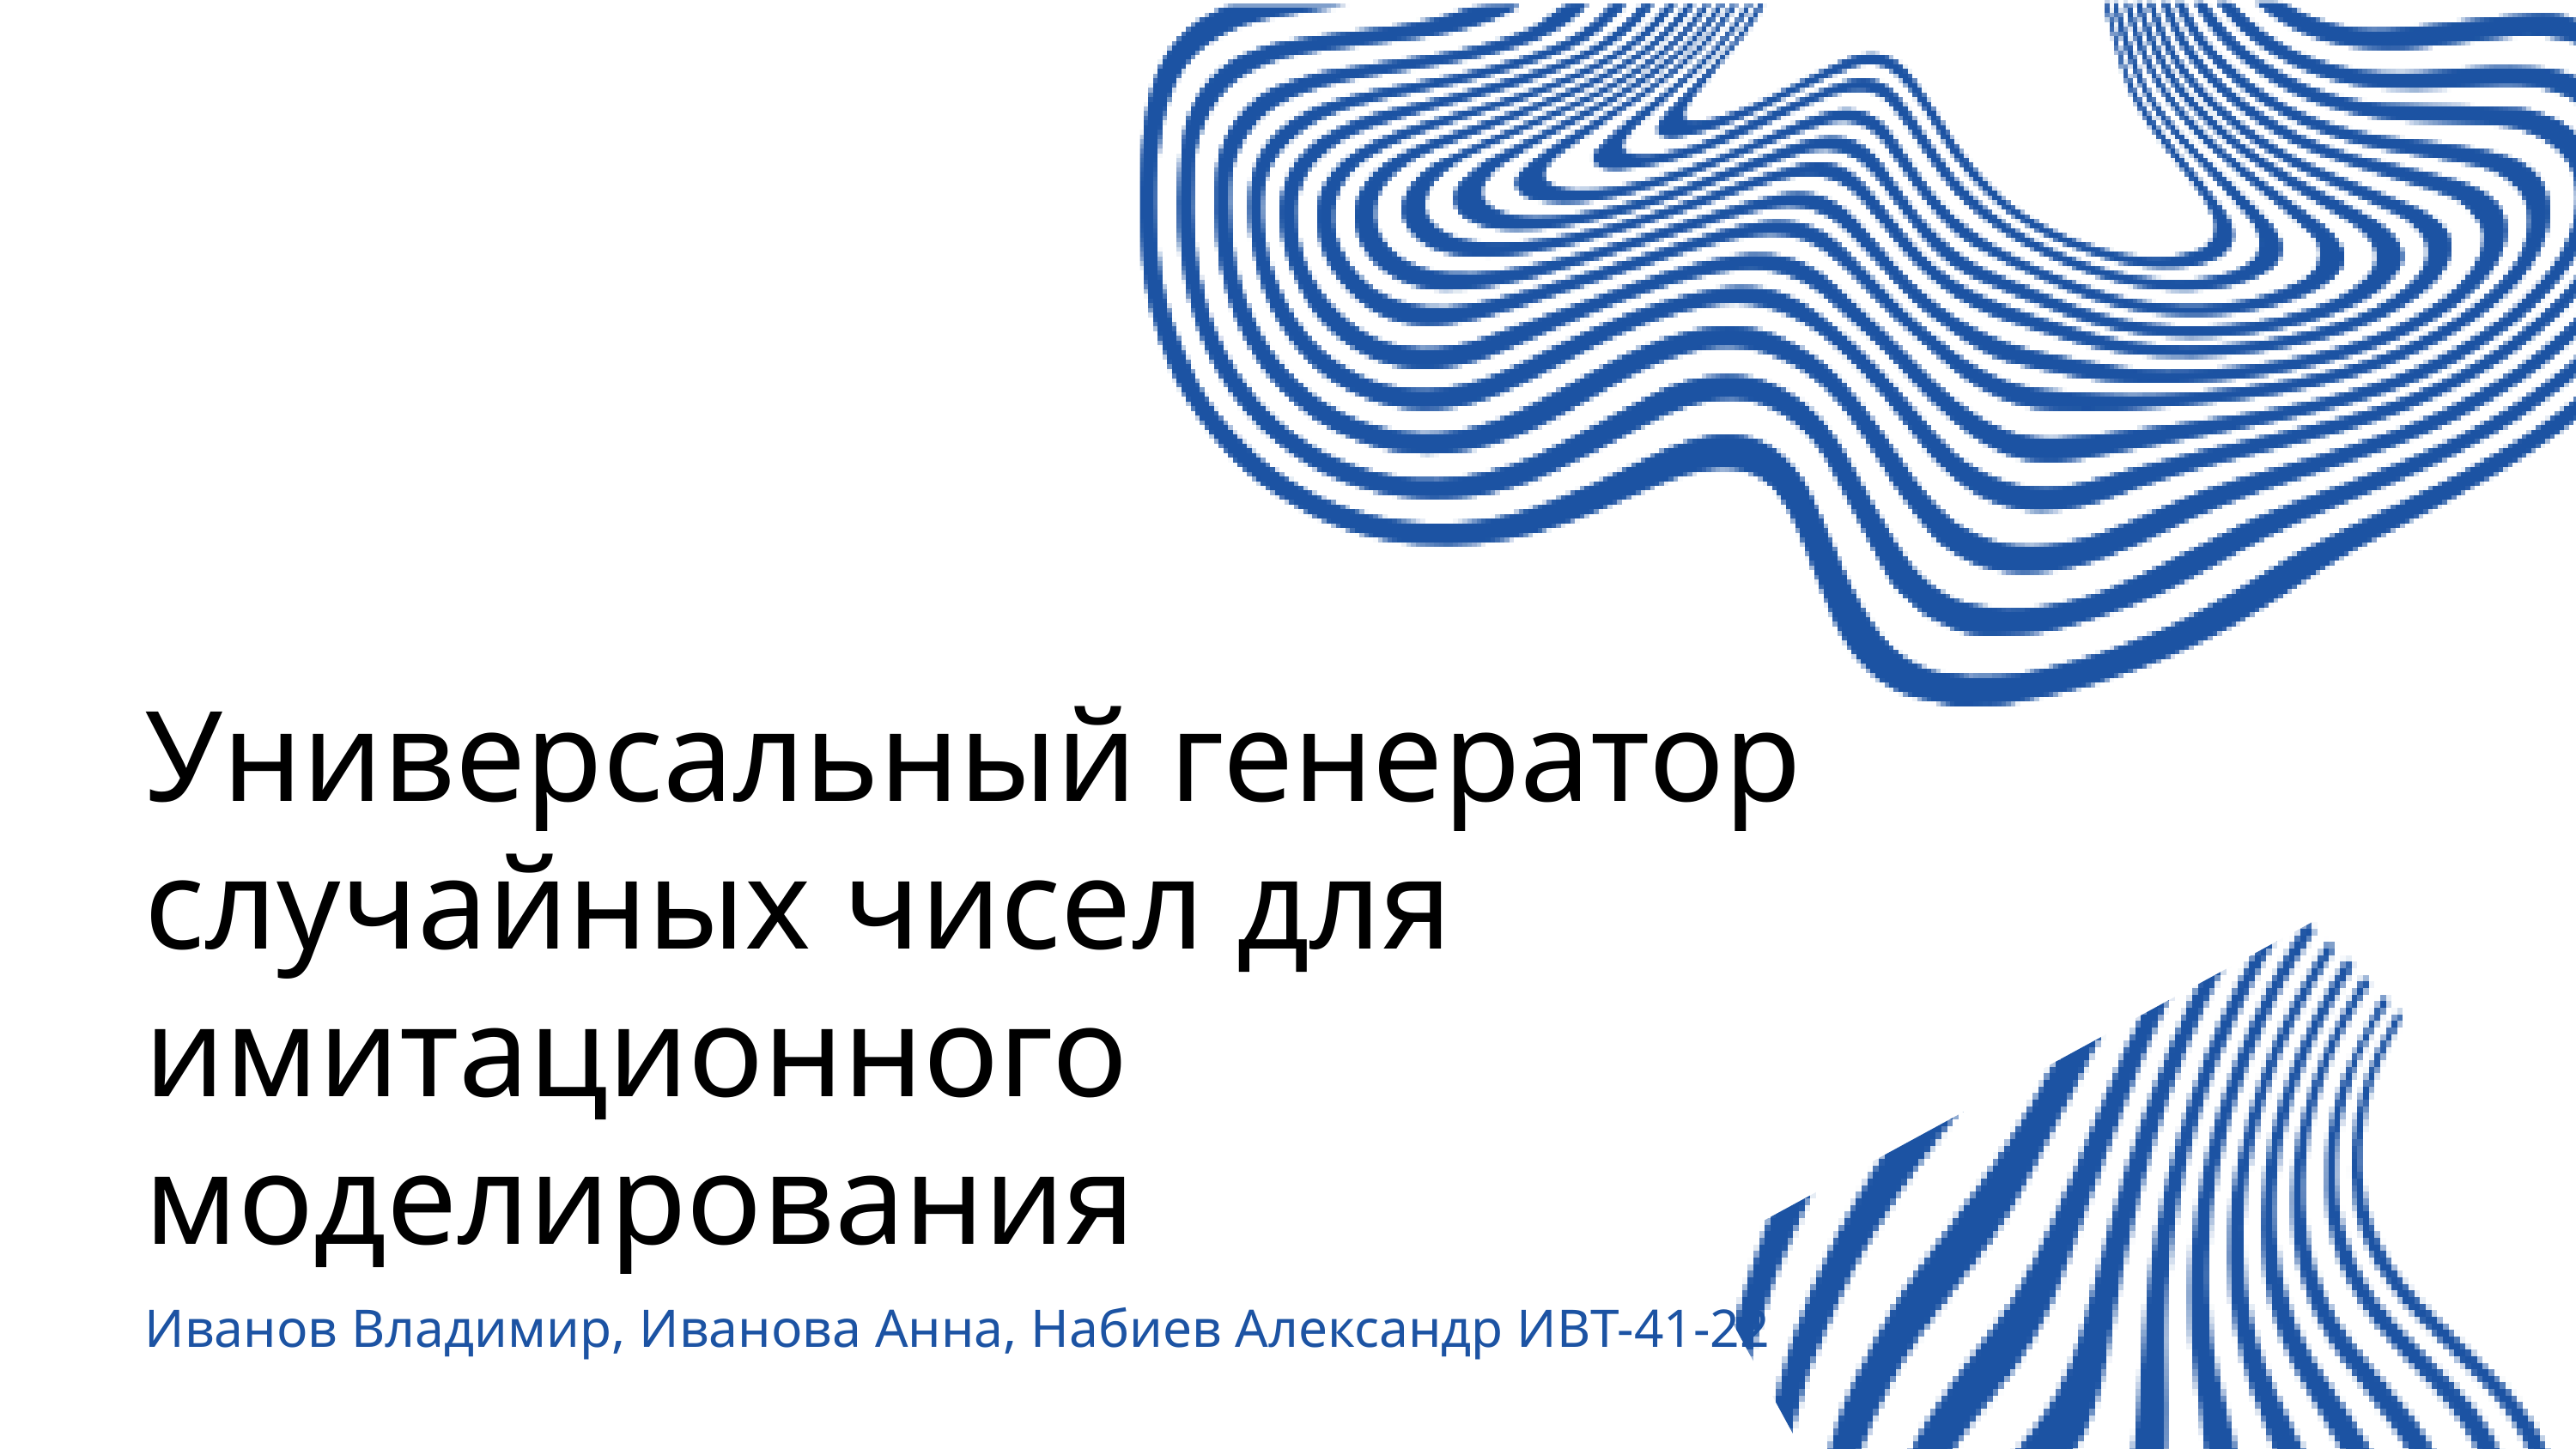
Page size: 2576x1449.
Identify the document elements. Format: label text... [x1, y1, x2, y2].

text_box Универсальный генератор случайных чисел для имитационного моделирования [144, 678, 2042, 1270]
text_box [1139, 0, 2576, 706]
text_box Иванов Владимир, Иванова Анна, Набиев Александр ИВТ-41-22 [144, 1285, 2094, 1358]
text_box [1703, 778, 2576, 1449]
